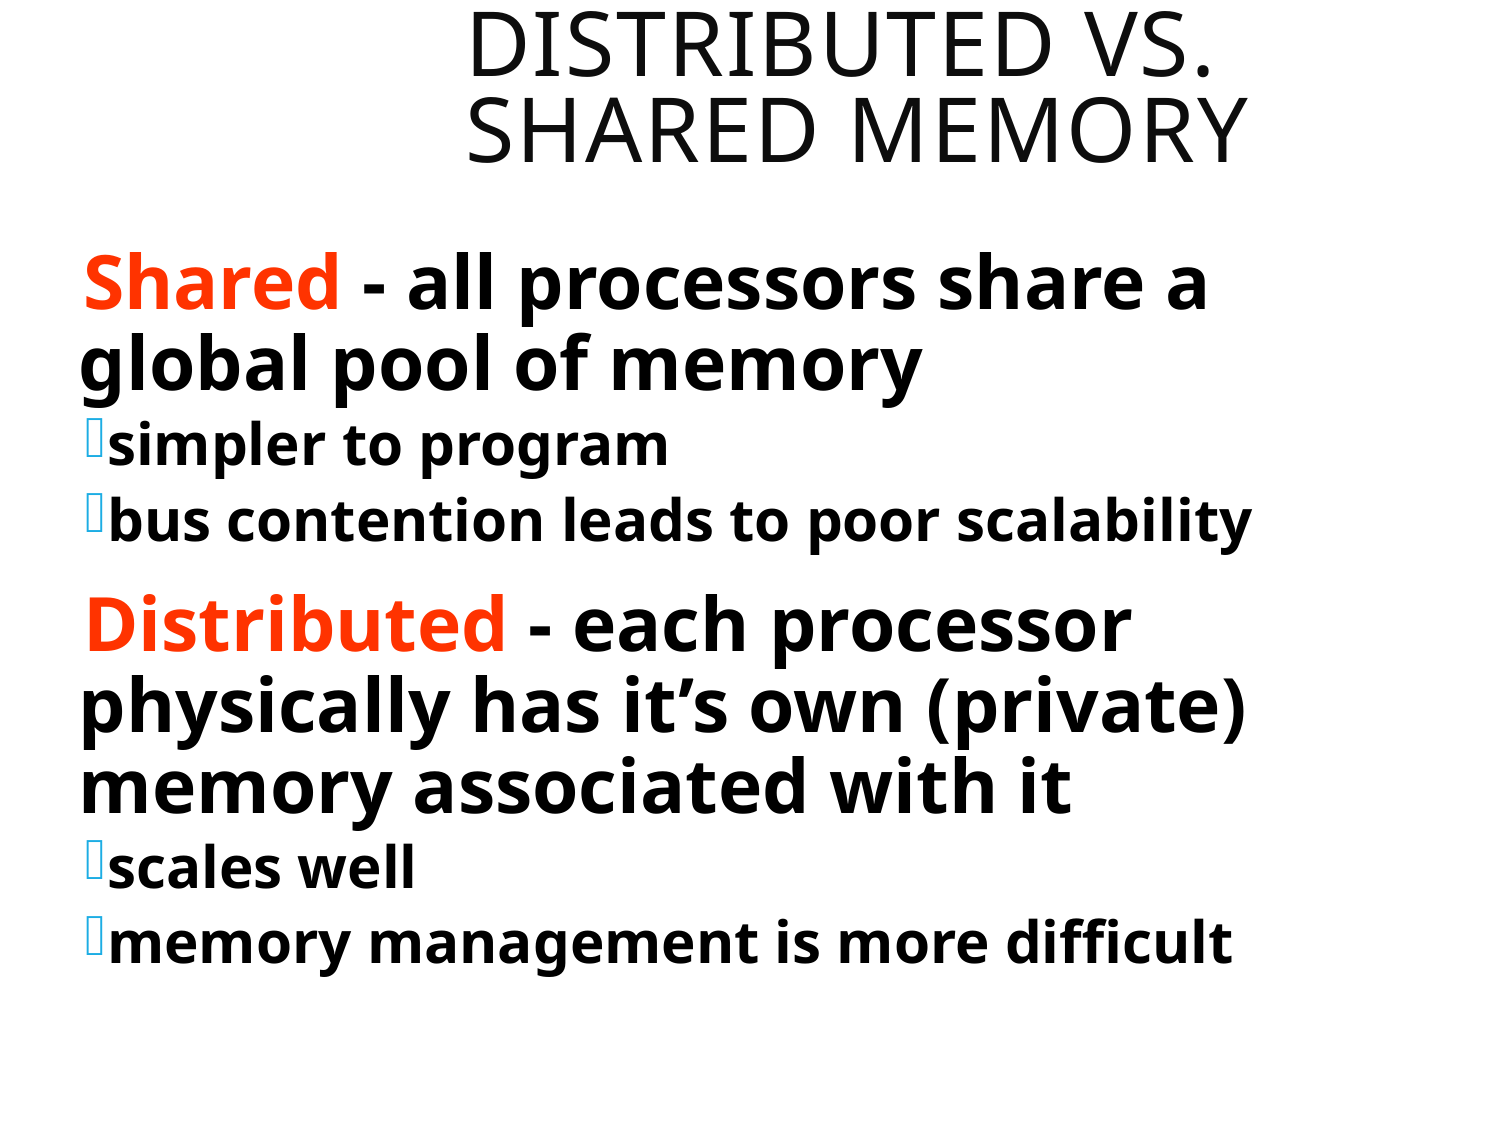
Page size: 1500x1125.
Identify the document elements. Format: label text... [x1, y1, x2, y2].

list Shared - all processors share a global pool of memory simpler to program bus contention leads to poor scalability Distributed - each processor physically has it’s own (private) memory associated with it scales well memory management is more difficult [56, 237, 1444, 1000]
title Distributed vs. Shared Memory [450, 0, 1500, 188]
